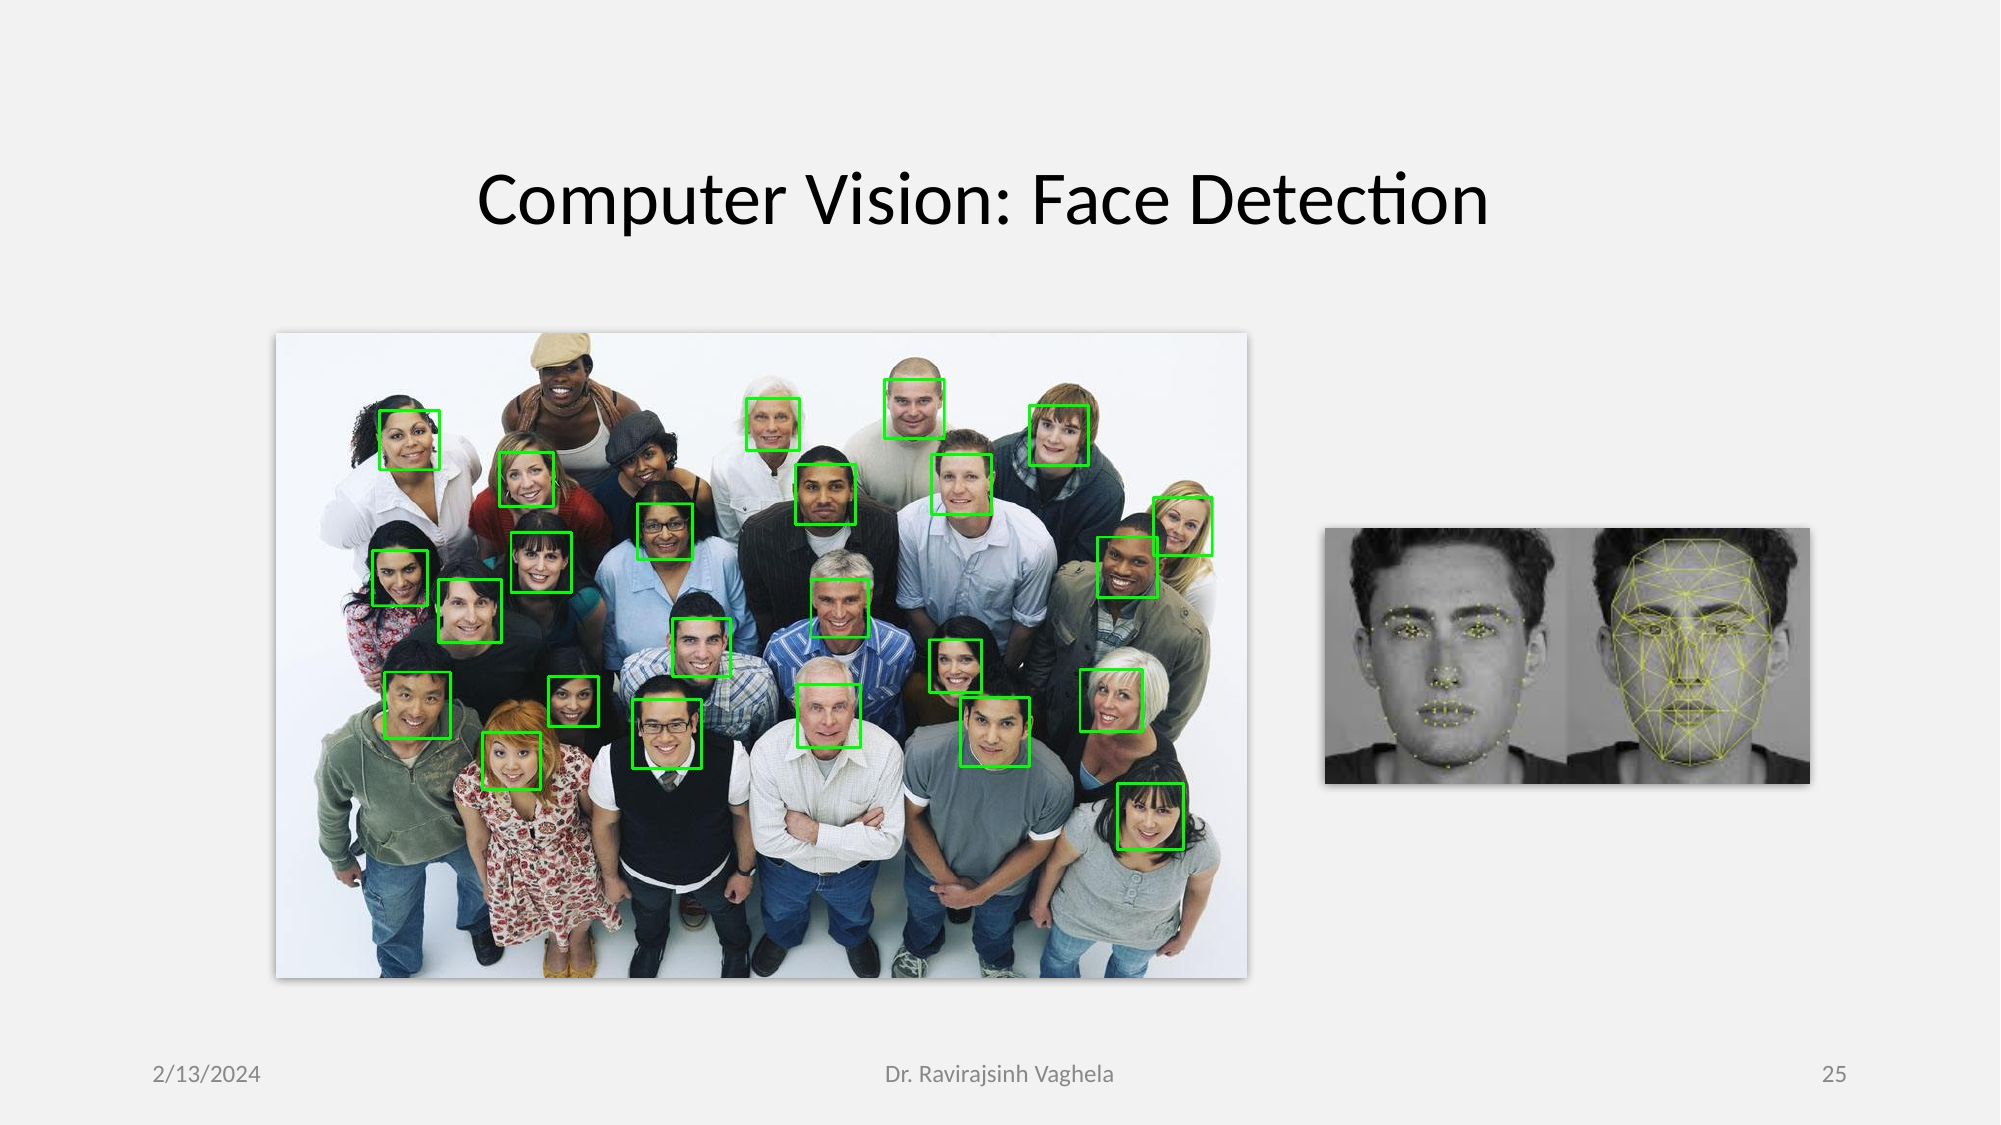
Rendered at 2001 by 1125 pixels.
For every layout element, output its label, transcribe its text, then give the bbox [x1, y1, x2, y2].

title Computer Vision: Face Detection [432, 149, 1536, 249]
footer Dr. Ravirajsinh Vaghela [662, 1042, 1338, 1103]
picture [276, 333, 1248, 979]
picture [1324, 528, 1810, 784]
slide_number ‹#› [1412, 1042, 1863, 1103]
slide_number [137, 1042, 588, 1103]
